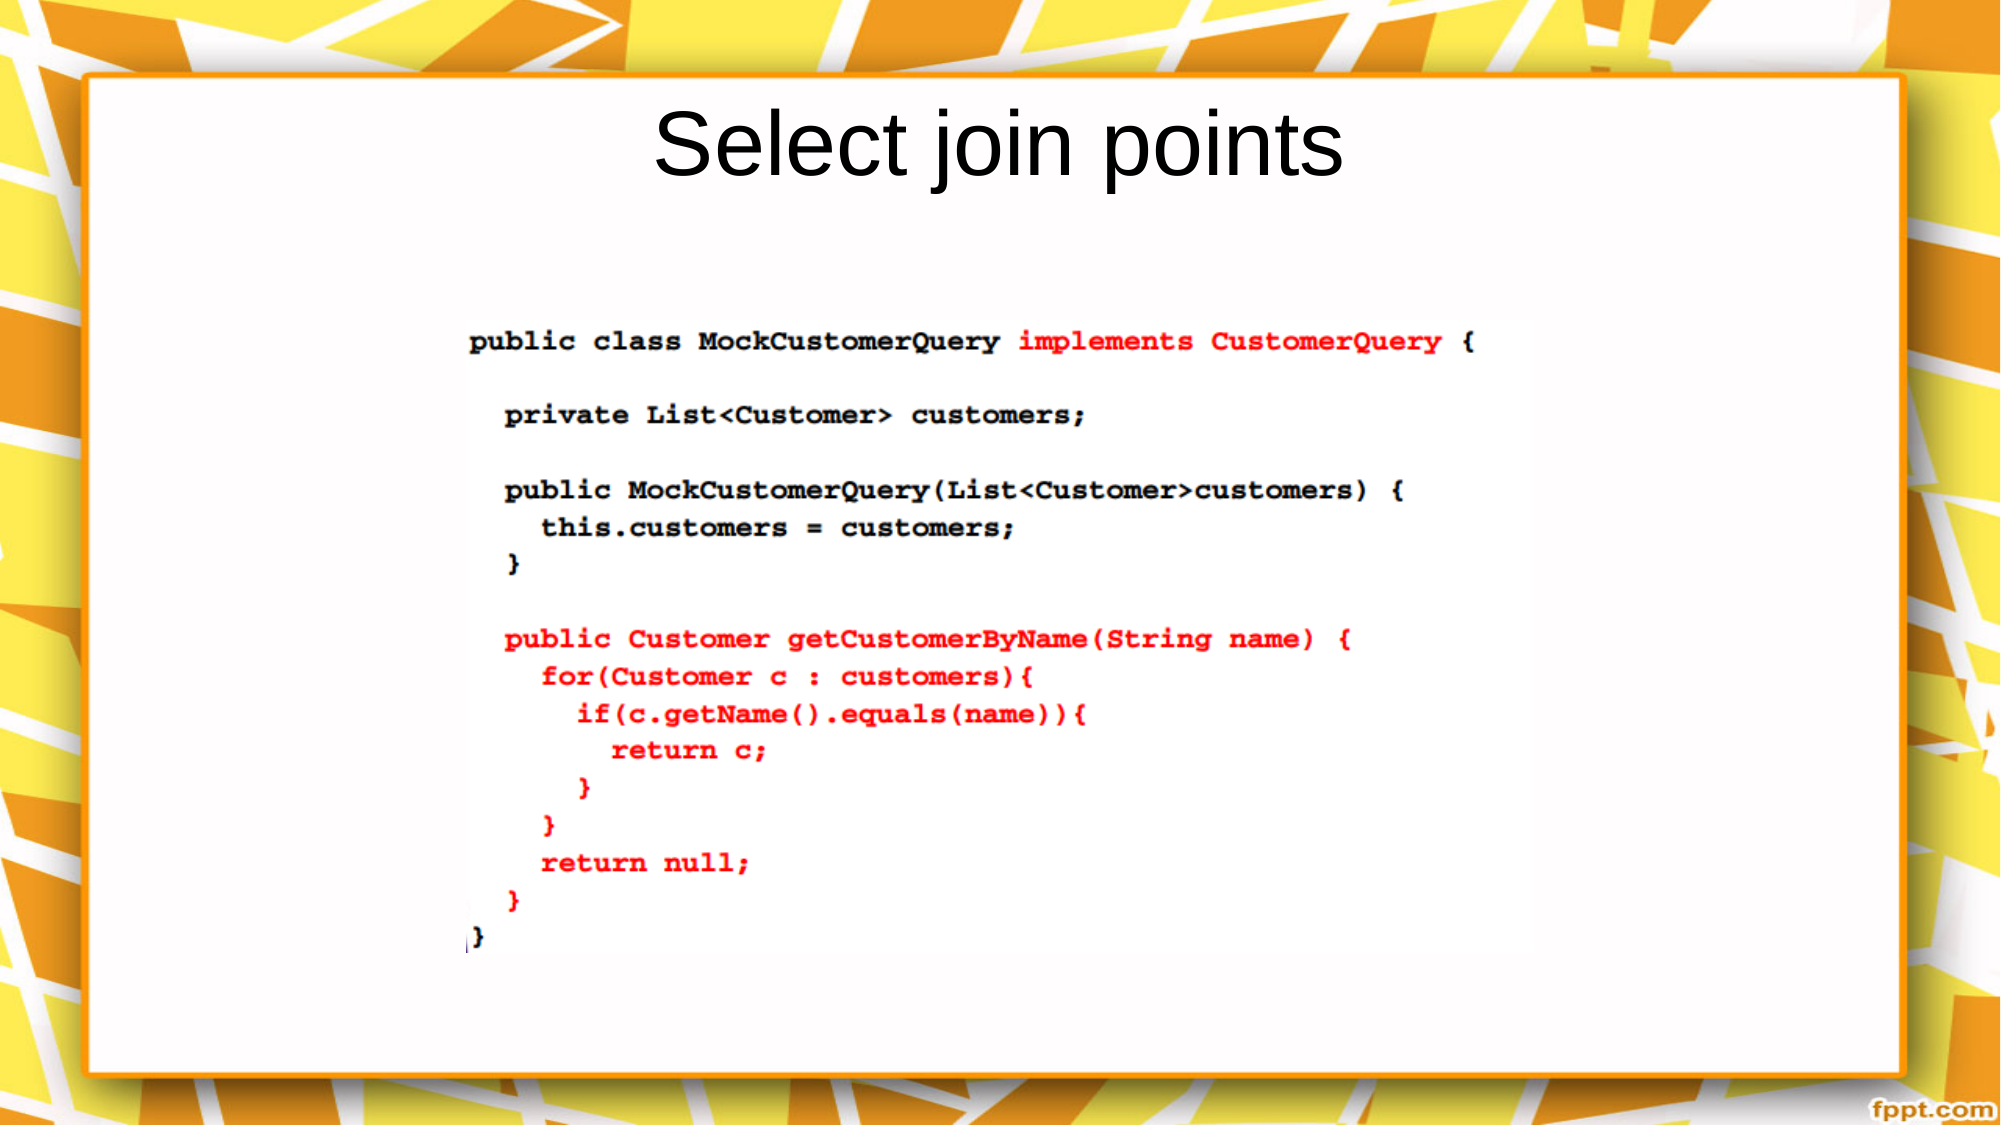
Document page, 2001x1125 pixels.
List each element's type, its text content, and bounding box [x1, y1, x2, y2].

picture [0, 0, 2001, 1125]
title Select join points [99, 45, 1900, 233]
